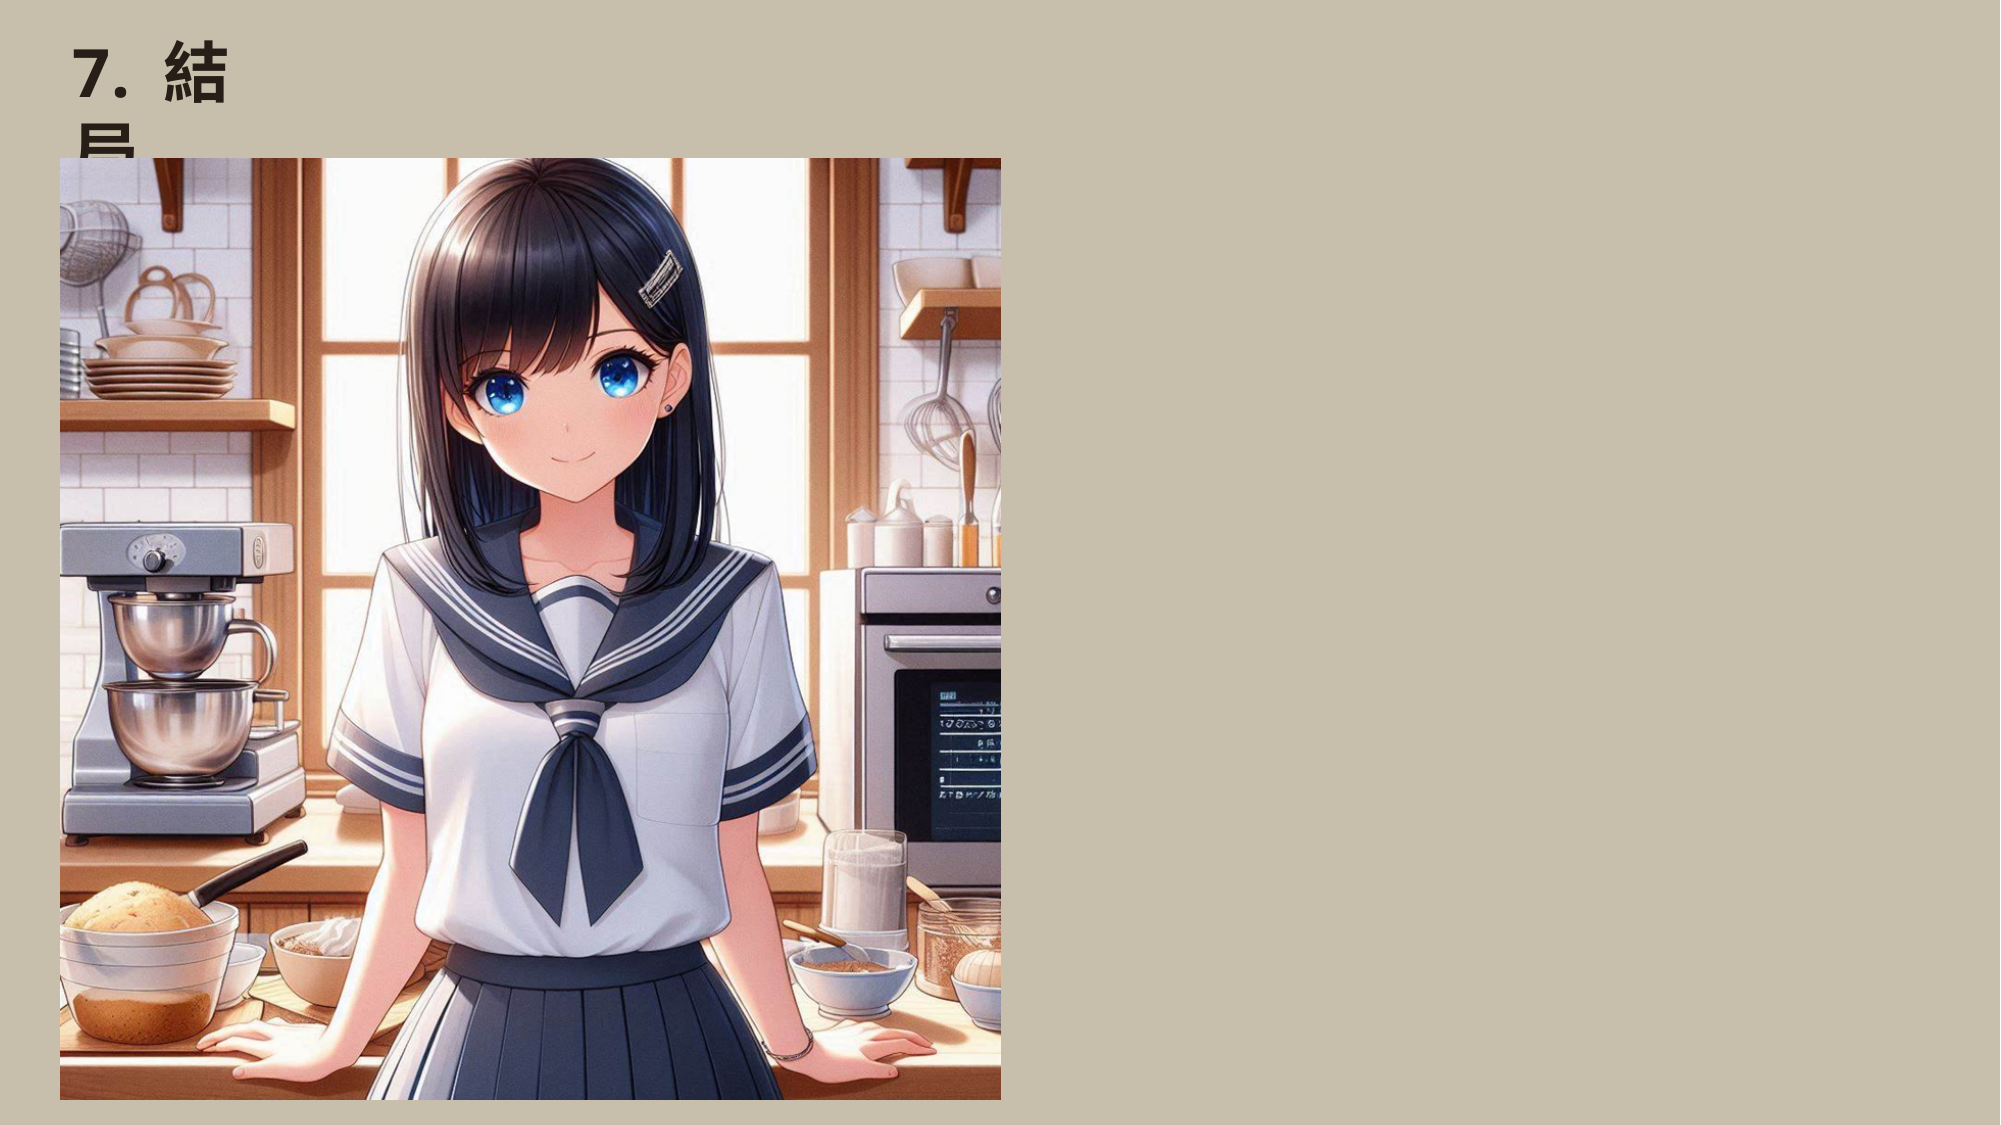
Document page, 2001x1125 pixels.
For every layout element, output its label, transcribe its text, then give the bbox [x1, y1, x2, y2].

text_box 7. 結局 [58, 23, 308, 199]
picture [59, 158, 1002, 1100]
